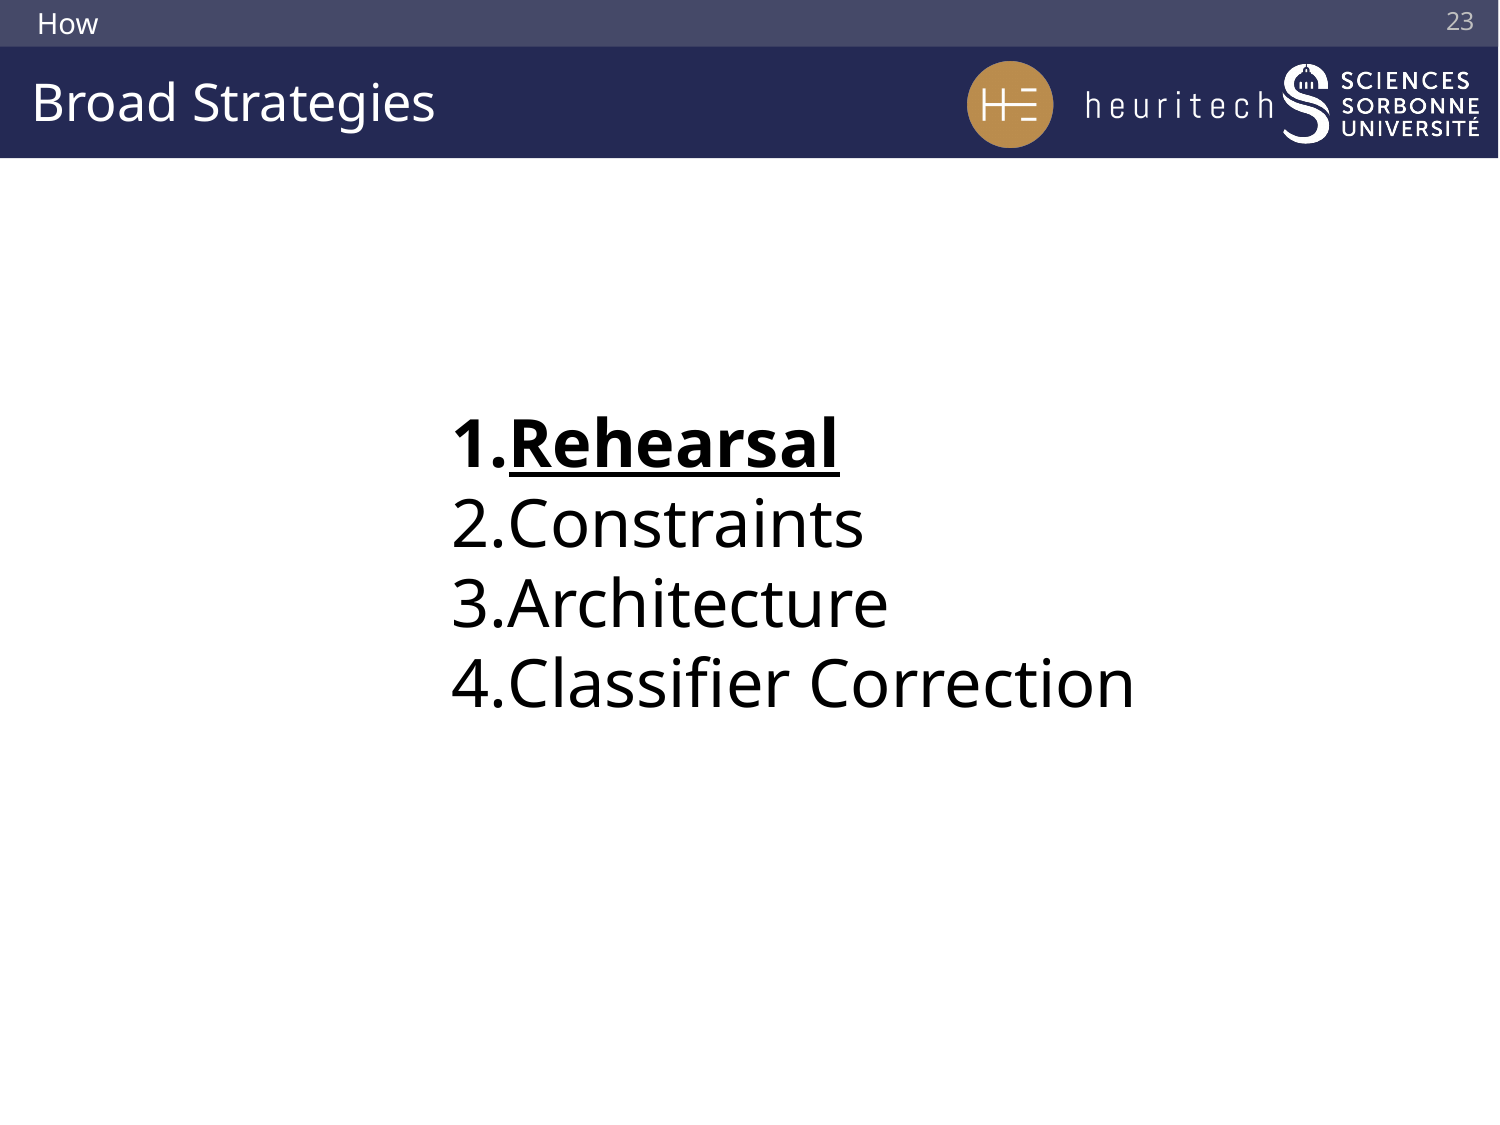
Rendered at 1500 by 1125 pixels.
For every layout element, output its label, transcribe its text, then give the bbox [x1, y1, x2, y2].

picture [967, 61, 1281, 148]
title Broad Strategies [16, 48, 952, 161]
list How [21, 0, 1487, 50]
slide_number 23 [1411, 0, 1490, 54]
text_box Rehearsal Constraints Architecture Classifier Correction [436, 393, 1306, 728]
